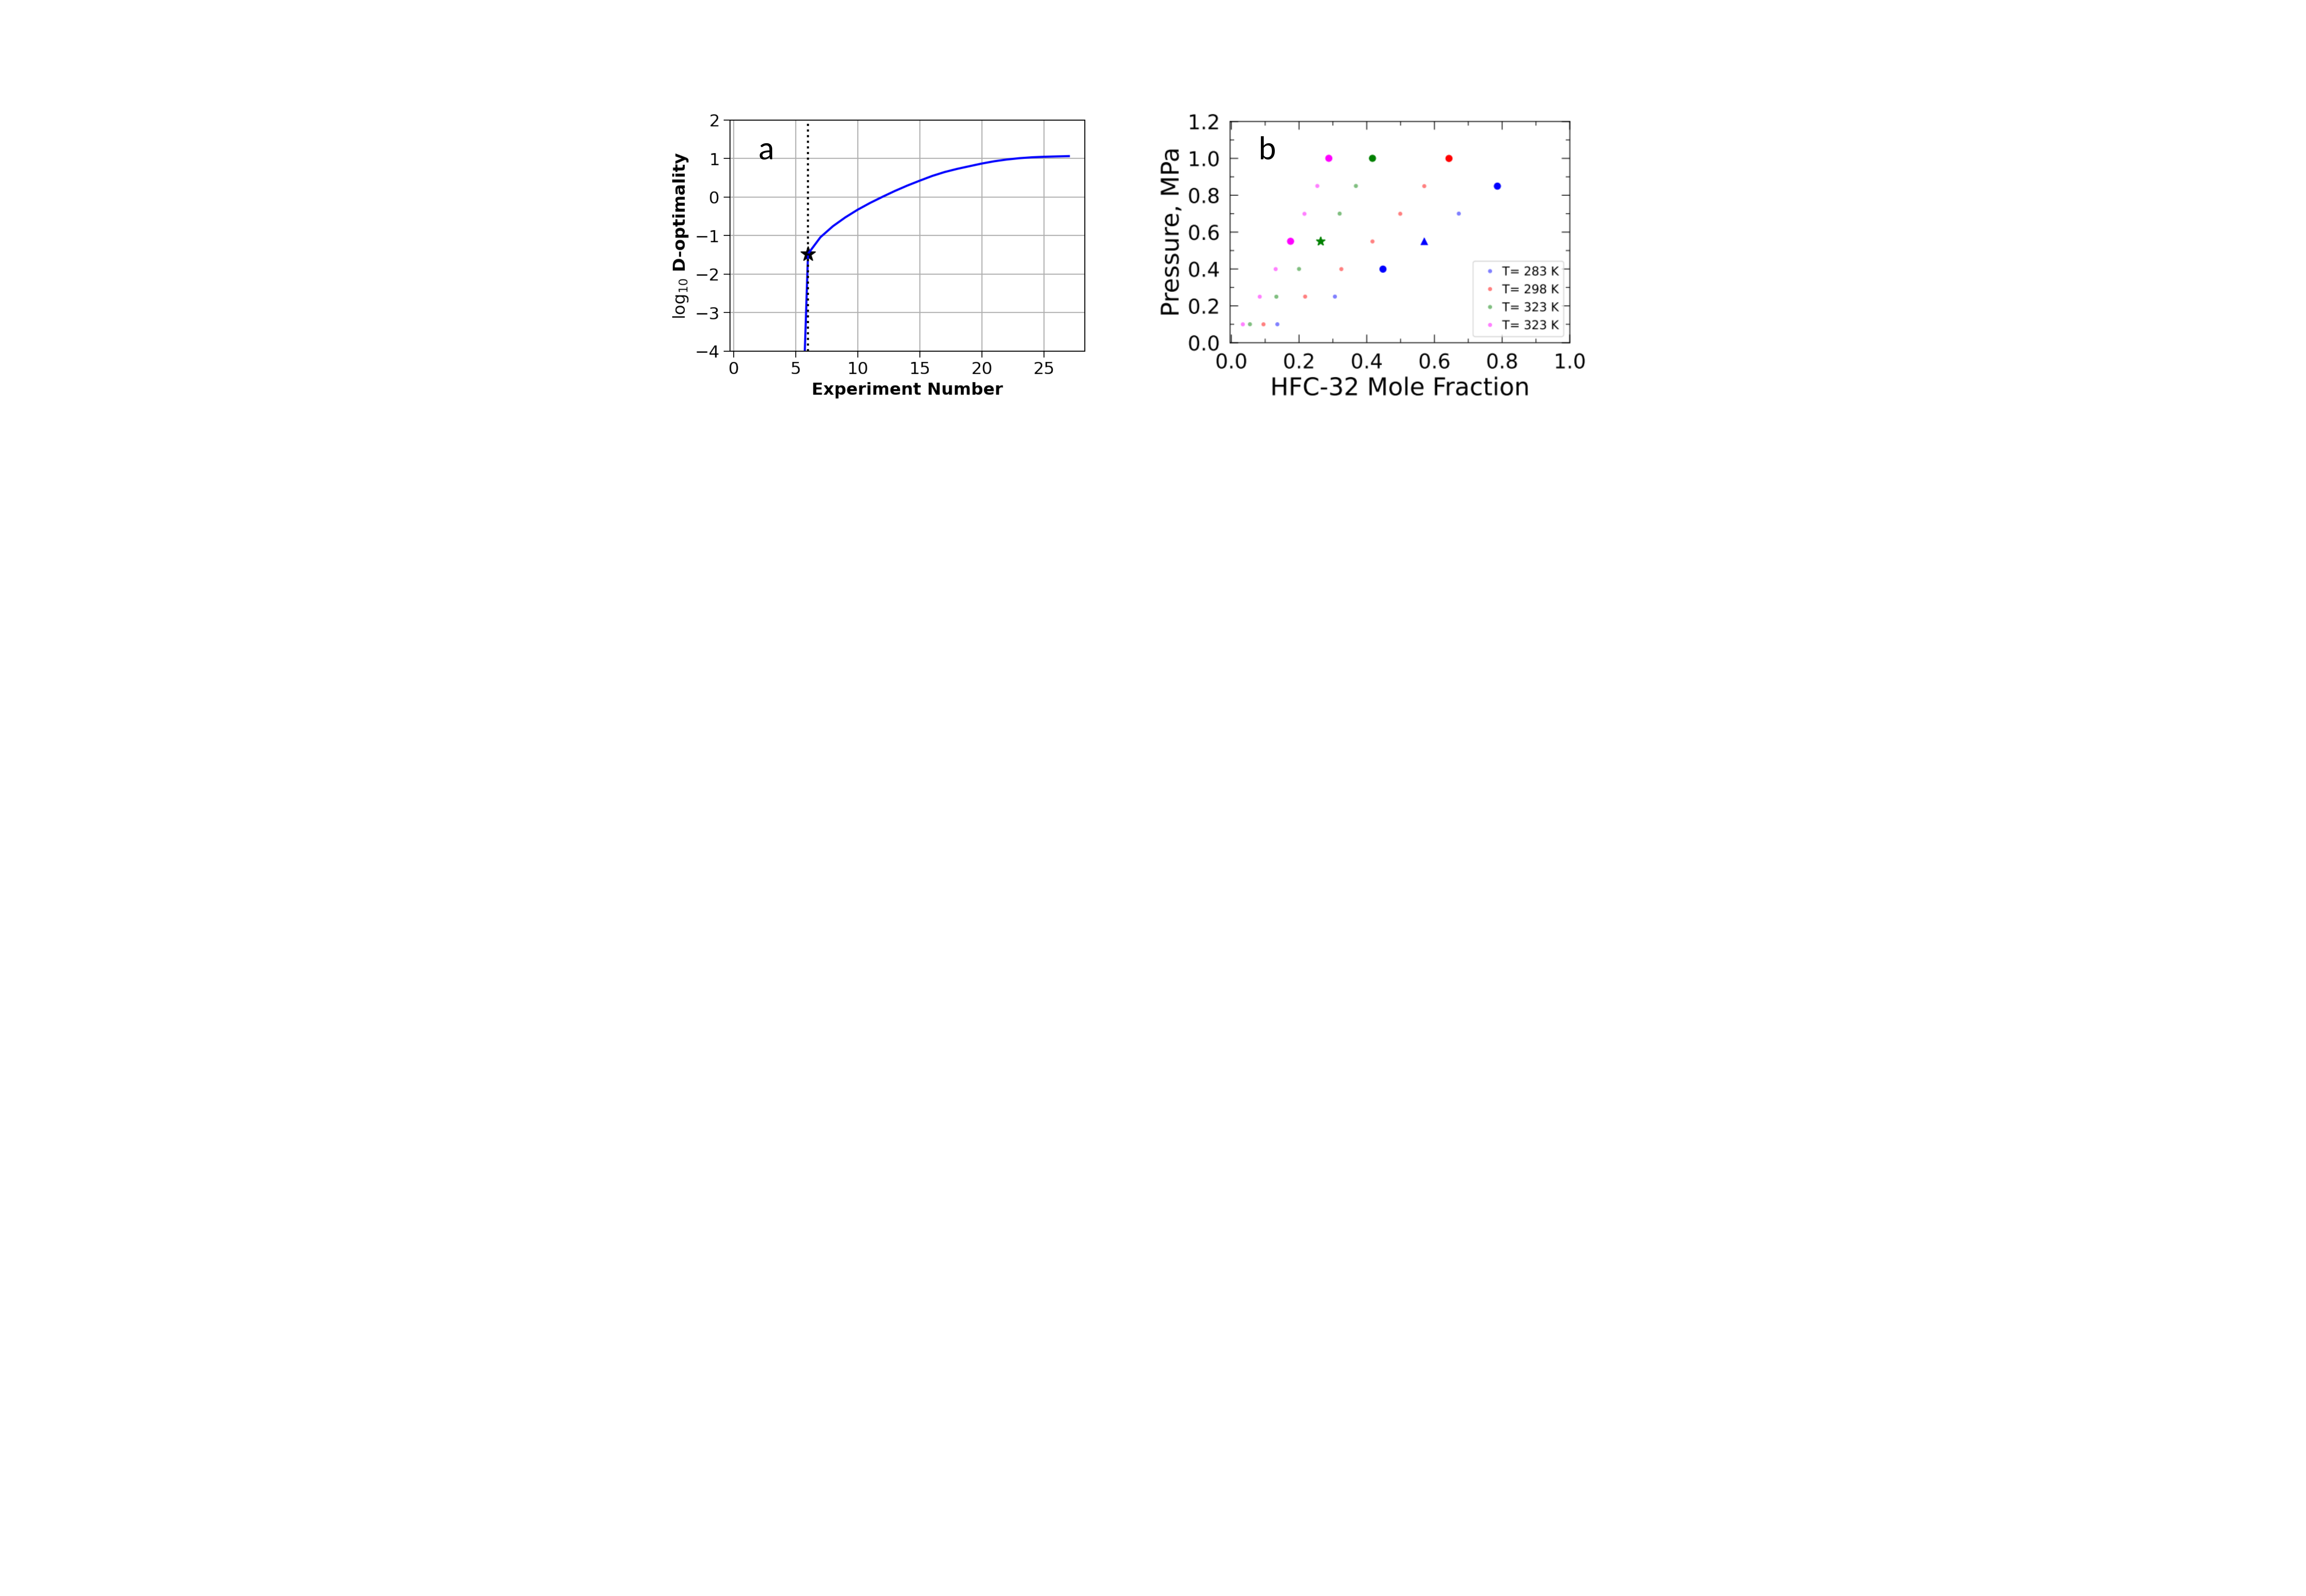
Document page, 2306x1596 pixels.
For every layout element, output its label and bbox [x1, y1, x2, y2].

text_box [664, 106, 1592, 406]
